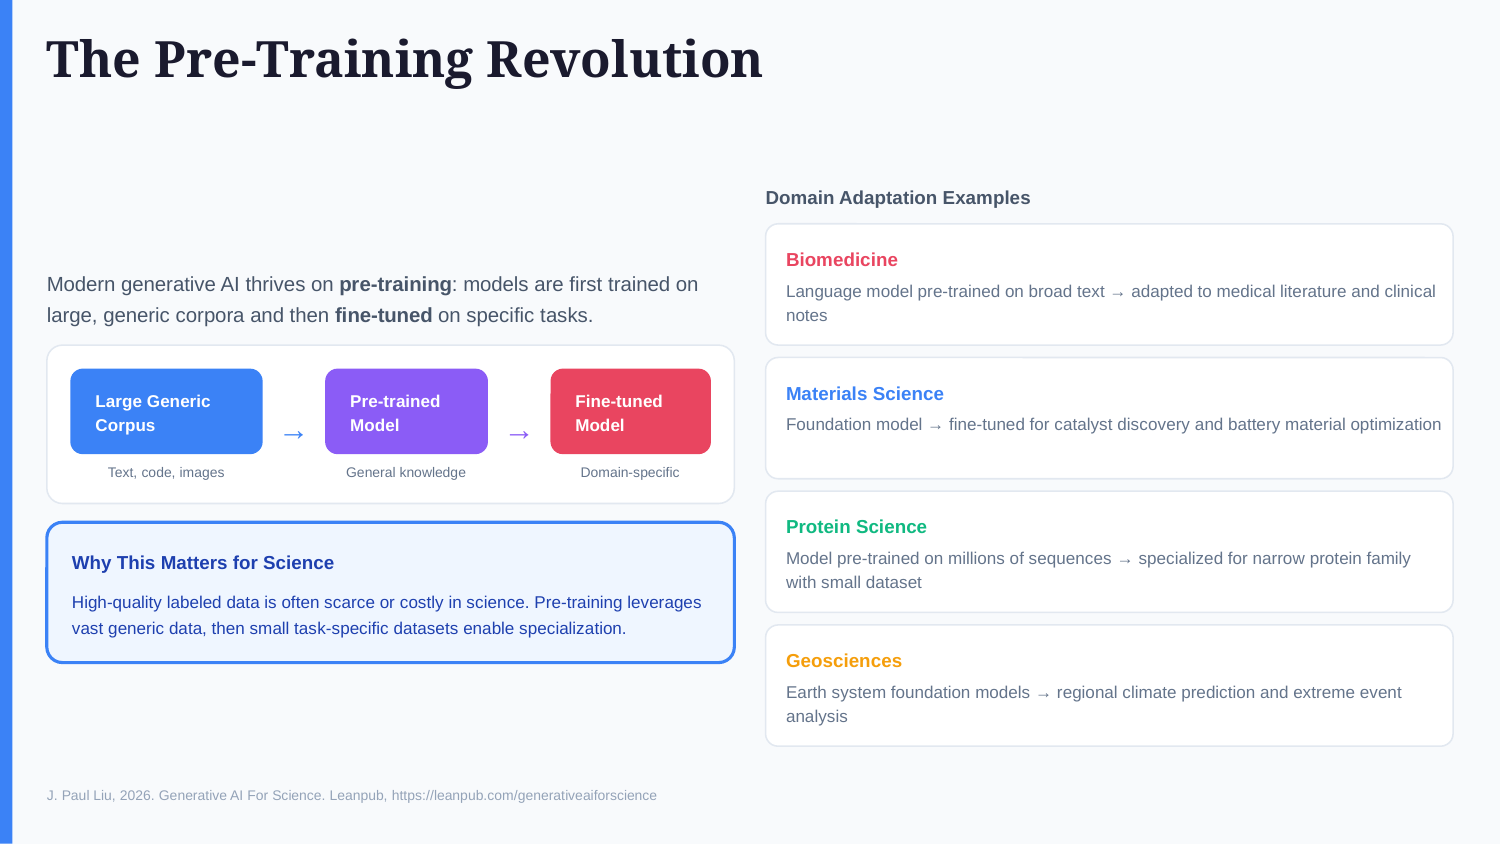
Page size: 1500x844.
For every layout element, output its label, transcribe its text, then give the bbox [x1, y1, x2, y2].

text_box Biomedicine [785, 244, 1446, 271]
text_box [46, 522, 735, 663]
text_box Why This Matters for Science [71, 547, 723, 574]
text_box Pre-trained Model [350, 387, 466, 436]
text_box [0, 0, 13, 844]
text_box J. Paul Liu, 2026. Generative AI For Science. Leanpub, https://leanpub.com/generativeaiforscience [46, 783, 674, 804]
text_box Domain-specific [580, 460, 683, 481]
text_box [765, 491, 1454, 613]
text_box Domain Adaptation Examples [765, 181, 1467, 209]
text_box Protein Science [785, 511, 1446, 538]
text_box Geosciences [785, 645, 1446, 672]
text_box Earth system foundation models → regional climate prediction and extreme event analysis [785, 677, 1446, 726]
text_box → [503, 402, 536, 447]
text_box Model pre-trained on millions of sequences → specialized for narrow protein family with small dataset [785, 543, 1446, 592]
text_box Materials Science [785, 377, 1446, 404]
text_box [325, 368, 488, 455]
text_box [765, 624, 1454, 747]
text_box Modern generative AI thrives on pre-training: models are first trained on large, generic corpora and then fine-tuned on specific tasks. [46, 265, 749, 327]
text_box Foundation model → fine-tuned for catalyst discovery and battery material optimization [785, 410, 1446, 459]
text_box [550, 368, 711, 455]
text_box [46, 345, 735, 504]
text_box Large Generic Corpus [95, 387, 241, 436]
text_box [765, 357, 1454, 479]
text_box [765, 223, 1454, 346]
text_box → [278, 402, 311, 447]
text_box General knowledge [346, 460, 470, 481]
text_box High-quality labeled data is often scarce or costly in science. Pre-training leverages vast generic data, then small task-specific datasets enable specialization. [71, 586, 723, 638]
text_box Language model pre-trained on broad text → adapted to medical literature and clinical notes [785, 276, 1446, 325]
text_box The Pre-Training Revolution [46, 37, 766, 88]
text_box [70, 368, 263, 455]
text_box Text, code, images [107, 460, 228, 481]
text_box Fine-tuned Model [575, 387, 689, 436]
